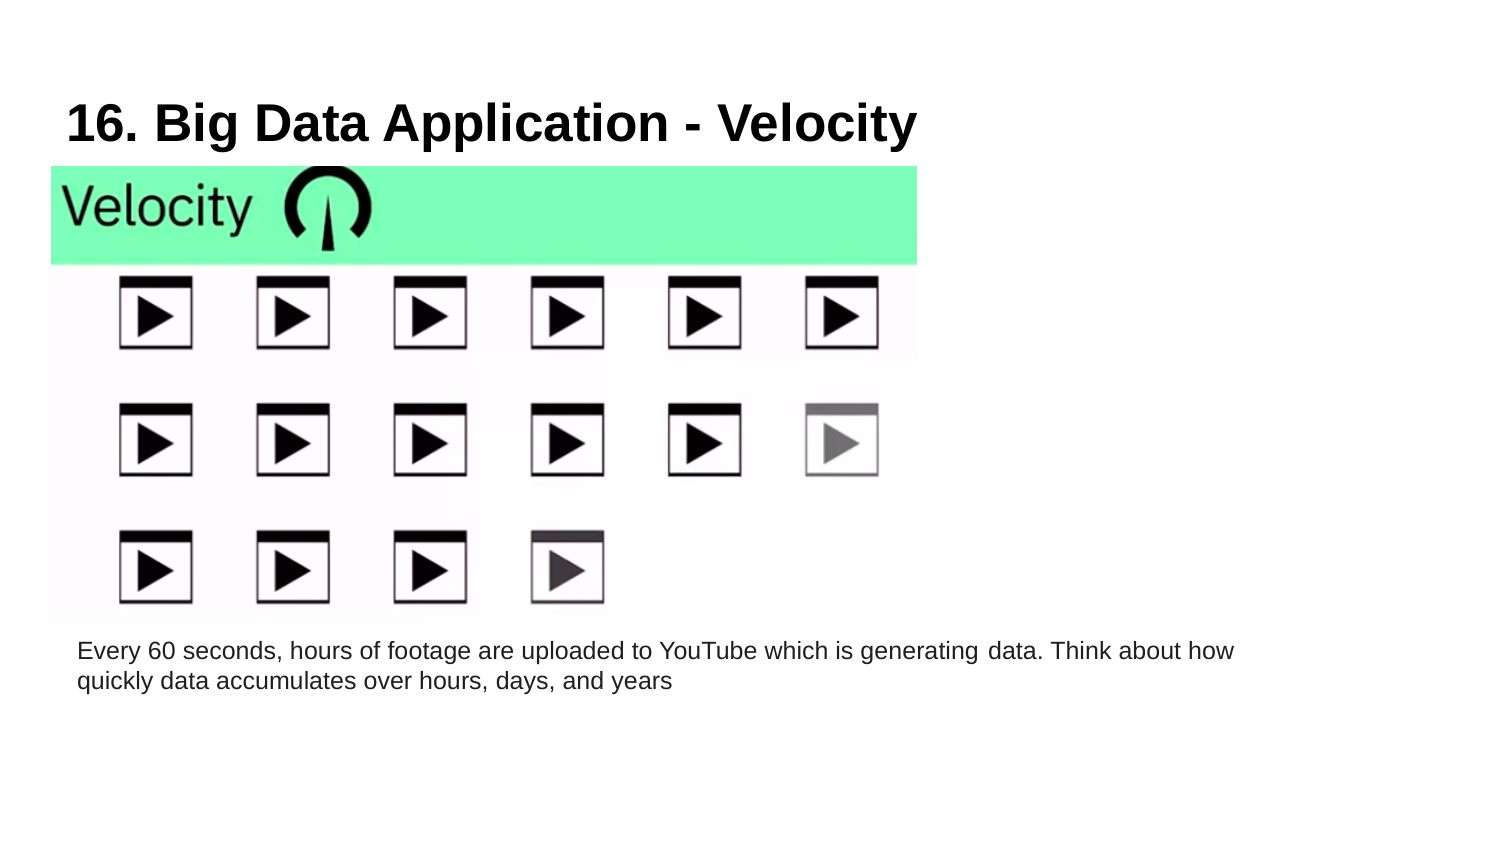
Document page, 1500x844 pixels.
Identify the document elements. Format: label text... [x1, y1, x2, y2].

title 16. Big Data Application - Velocity [51, 72, 1449, 167]
text_box Every 60 seconds, hours of footage are uploaded to YouTube which is generating data. Think about how quickly data accumulates over hours, days, and years [62, 619, 1331, 710]
picture [50, 166, 917, 620]
